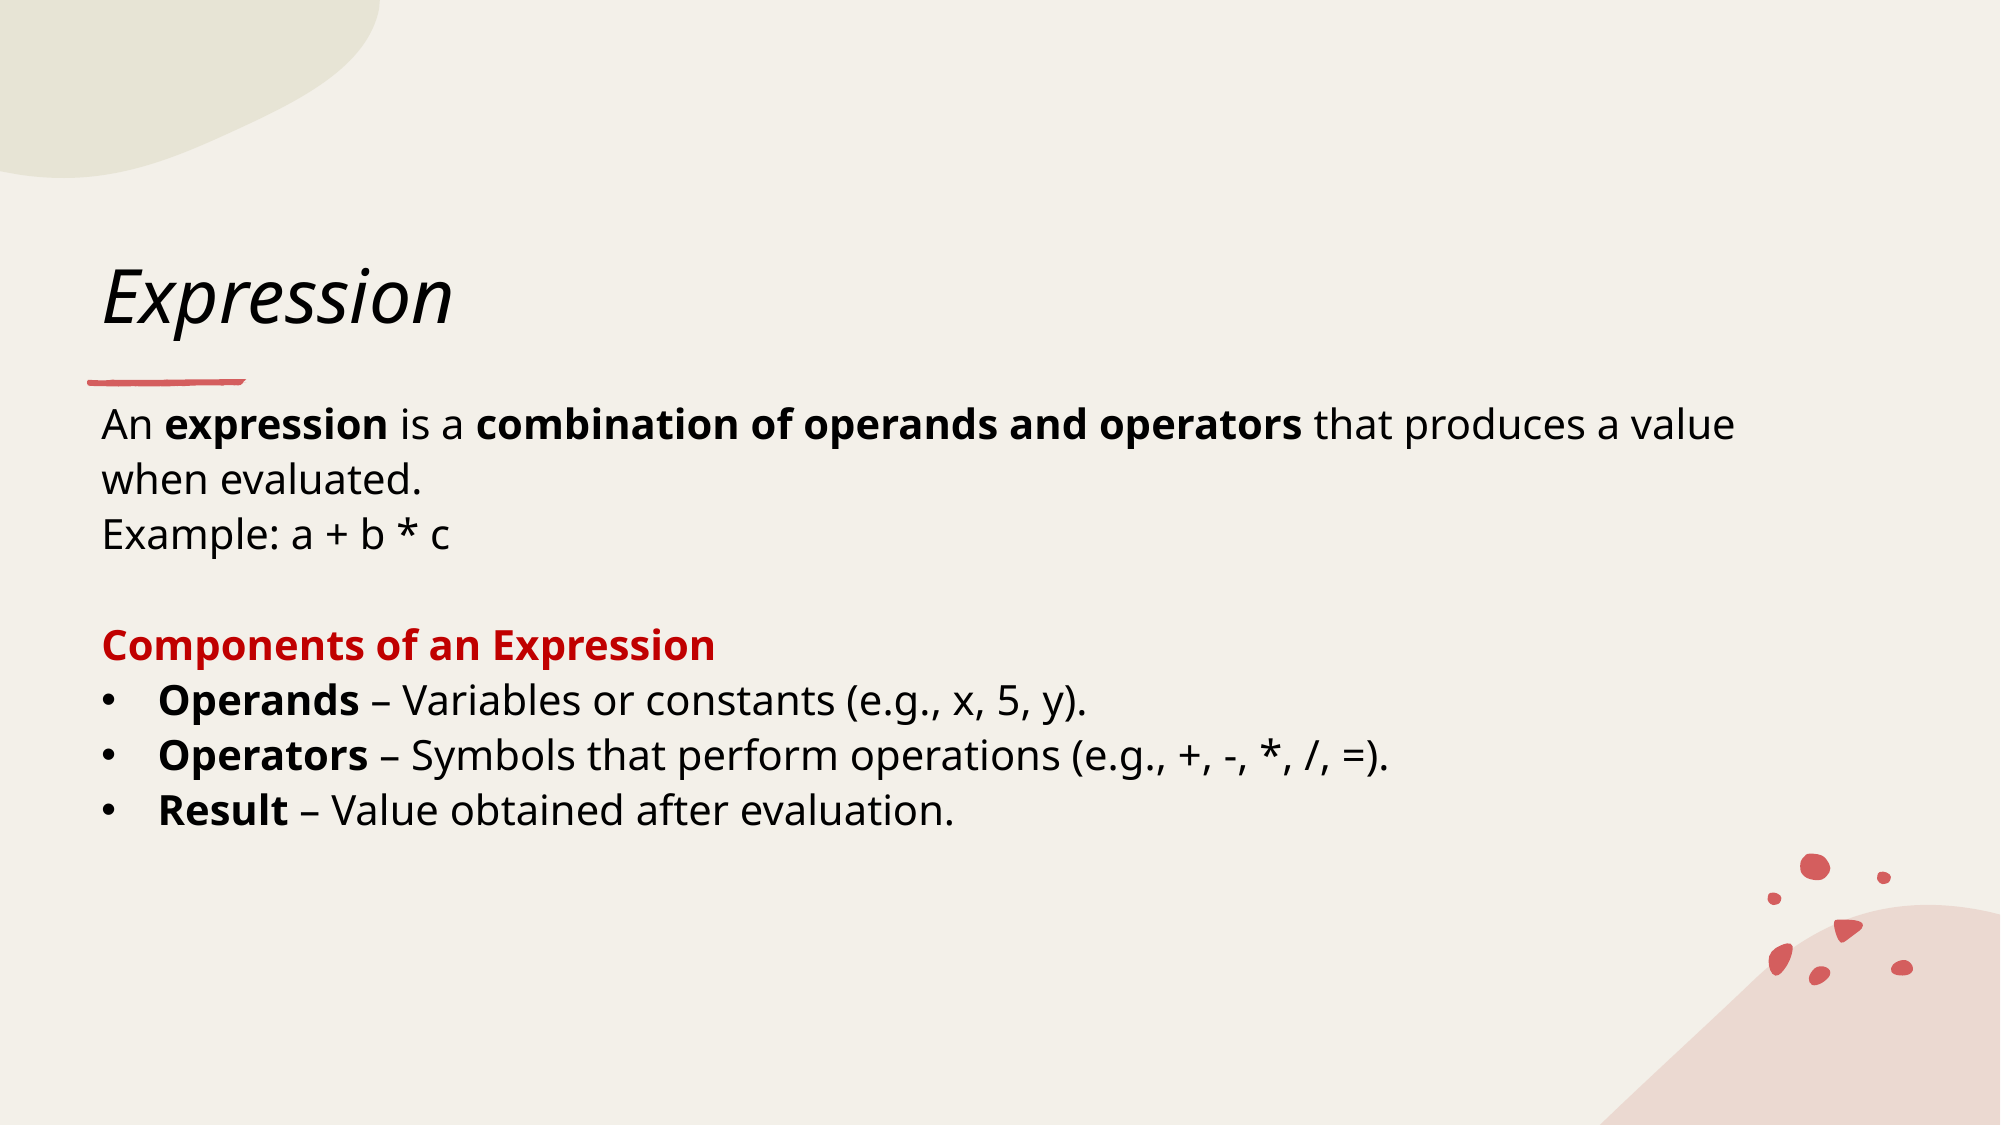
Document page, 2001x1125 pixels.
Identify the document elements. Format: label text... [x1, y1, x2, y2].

list An expression is a combination of operands and operators that produces a value when evaluated. Example: a + b * c Components of an Expression Operands – Variables or constants (e.g., x, 5, y). Operators – Symbols that perform operations (e.g., +, -, *, /, =). Result – Value obtained after evaluation. [86, 384, 1826, 968]
title Expression [86, 129, 1740, 347]
